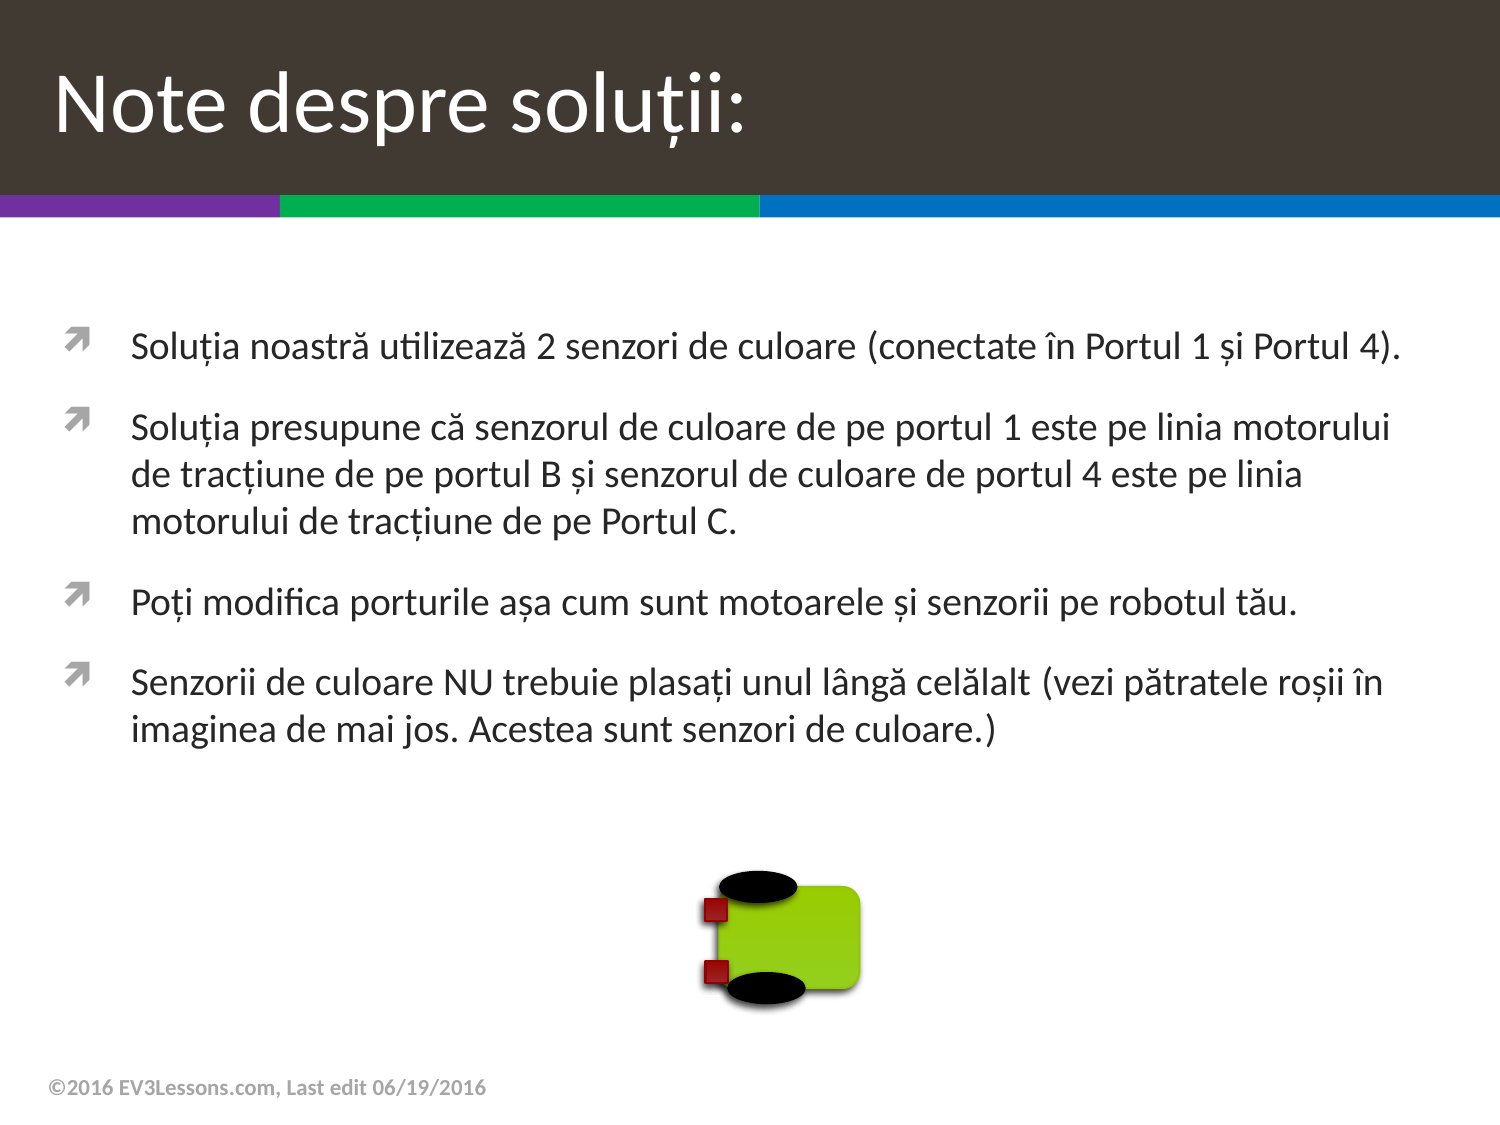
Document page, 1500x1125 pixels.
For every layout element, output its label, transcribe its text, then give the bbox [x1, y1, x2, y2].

text_box [727, 972, 806, 1005]
footer ©2016 EV3Lessons.com, Last edit 06/19/2016 [32, 1055, 1038, 1116]
text_box Soluția noastră utilizează 2 senzori de culoare (conectate în Portul 1 și Portul 4). Soluția presupune că senzorul de culoare de pe portul 1 este pe linia motorului de tracțiune de pe portul B și senzorul de culoare de portul 4 este pe linia motorului de tracțiune de pe Portul C. Poți modifica porturile așa cum sunt motoarele și senzorii pe robotul tău. Senzorii de culoare NU trebuie plasați unul lângă celălalt (vezi pătratele roșii în imaginea de mai jos. Acestea sunt senzori de culoare.) [46, 312, 1431, 807]
title Note despre soluții: [0, 0, 1500, 195]
text_box [704, 898, 728, 922]
text_box [718, 885, 861, 990]
text_box [704, 960, 729, 984]
text_box [719, 870, 798, 903]
